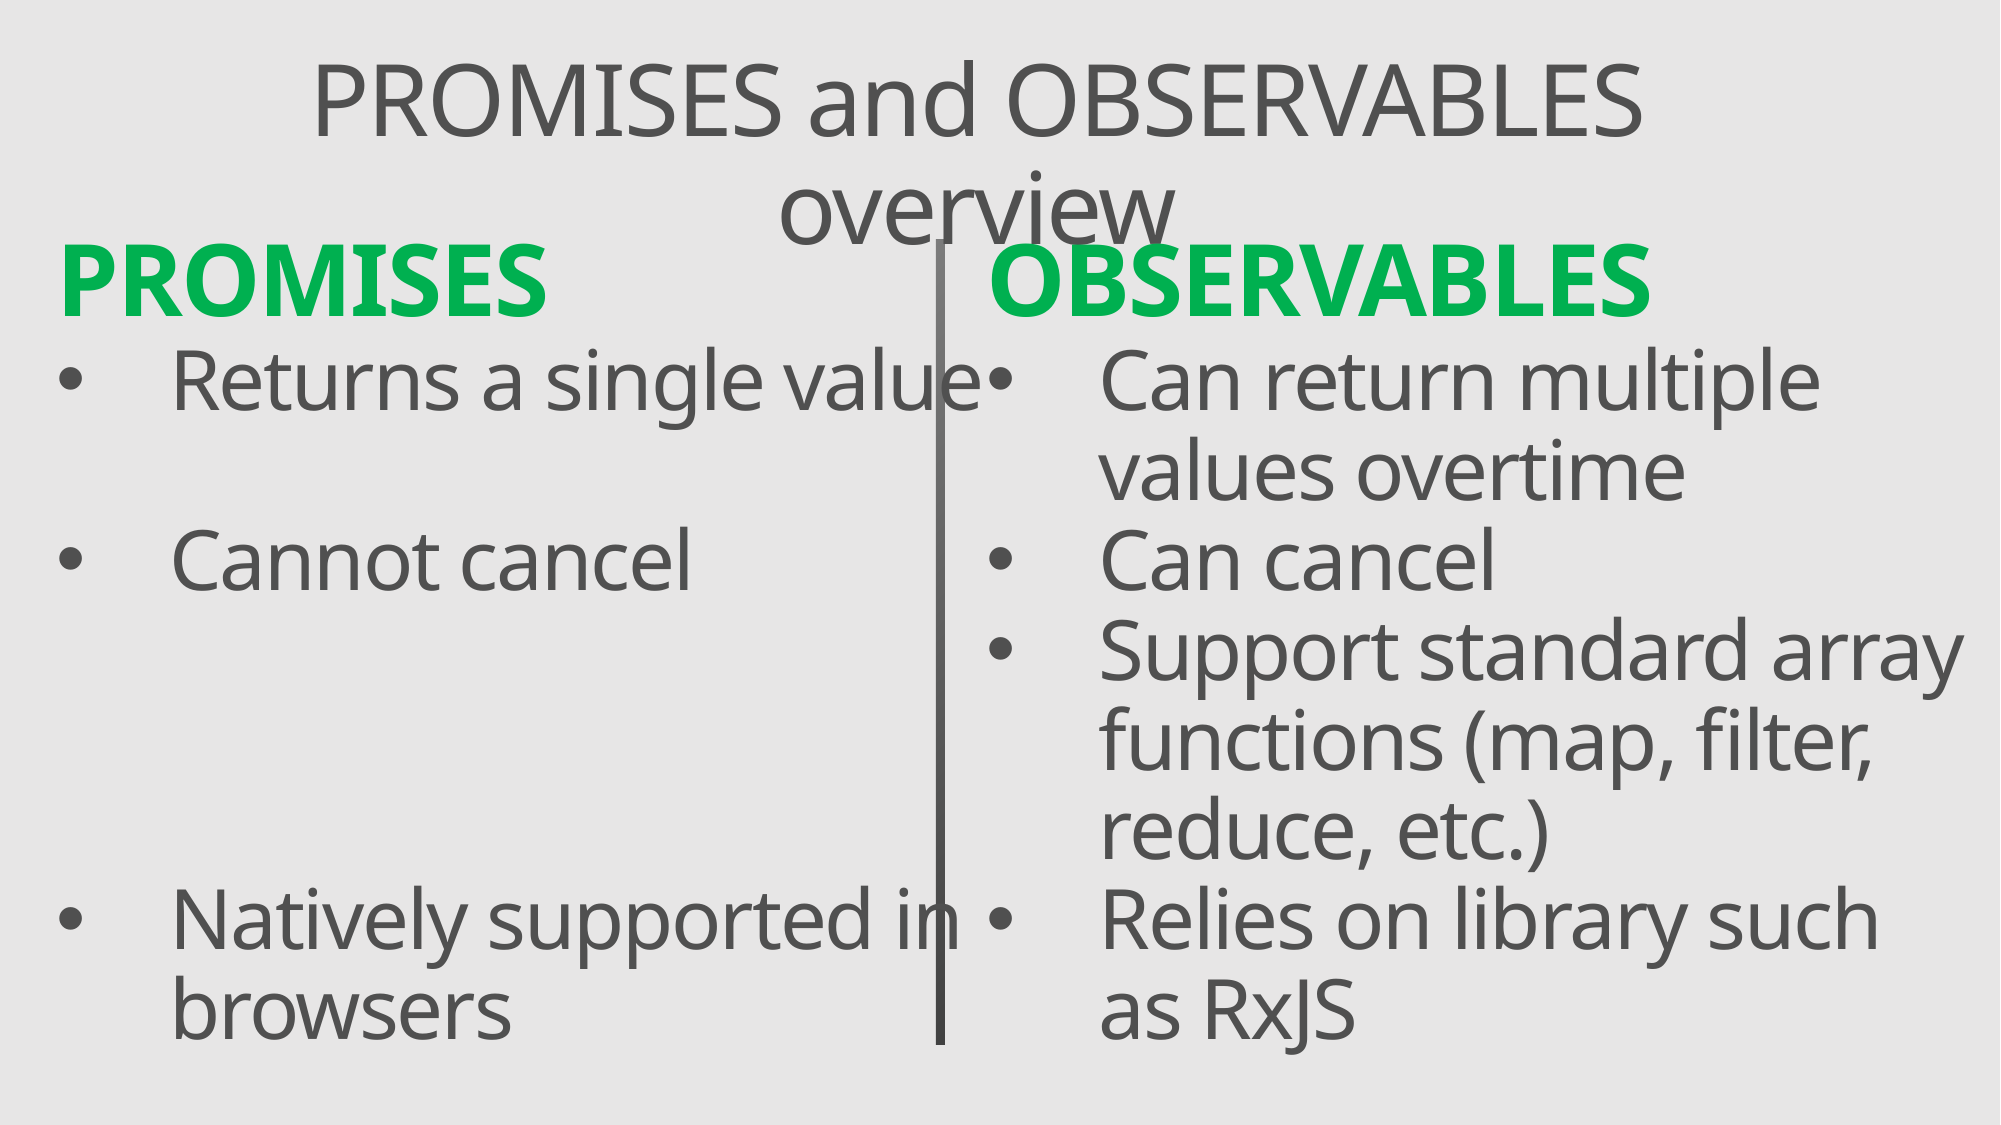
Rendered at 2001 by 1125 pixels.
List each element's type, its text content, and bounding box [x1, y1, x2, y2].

text_box PROMISES and OBSERVABLES overview [138, 35, 1816, 184]
text_box OBSERVABLES Can return multiple values overtime Can cancel Support standard array functions (map, filter, reduce, etc.) Relies on library such as RxJS [962, 215, 2000, 932]
text_box PROMISES Returns a single value Cannot cancel Natively supported in browsers [32, 215, 1101, 1107]
